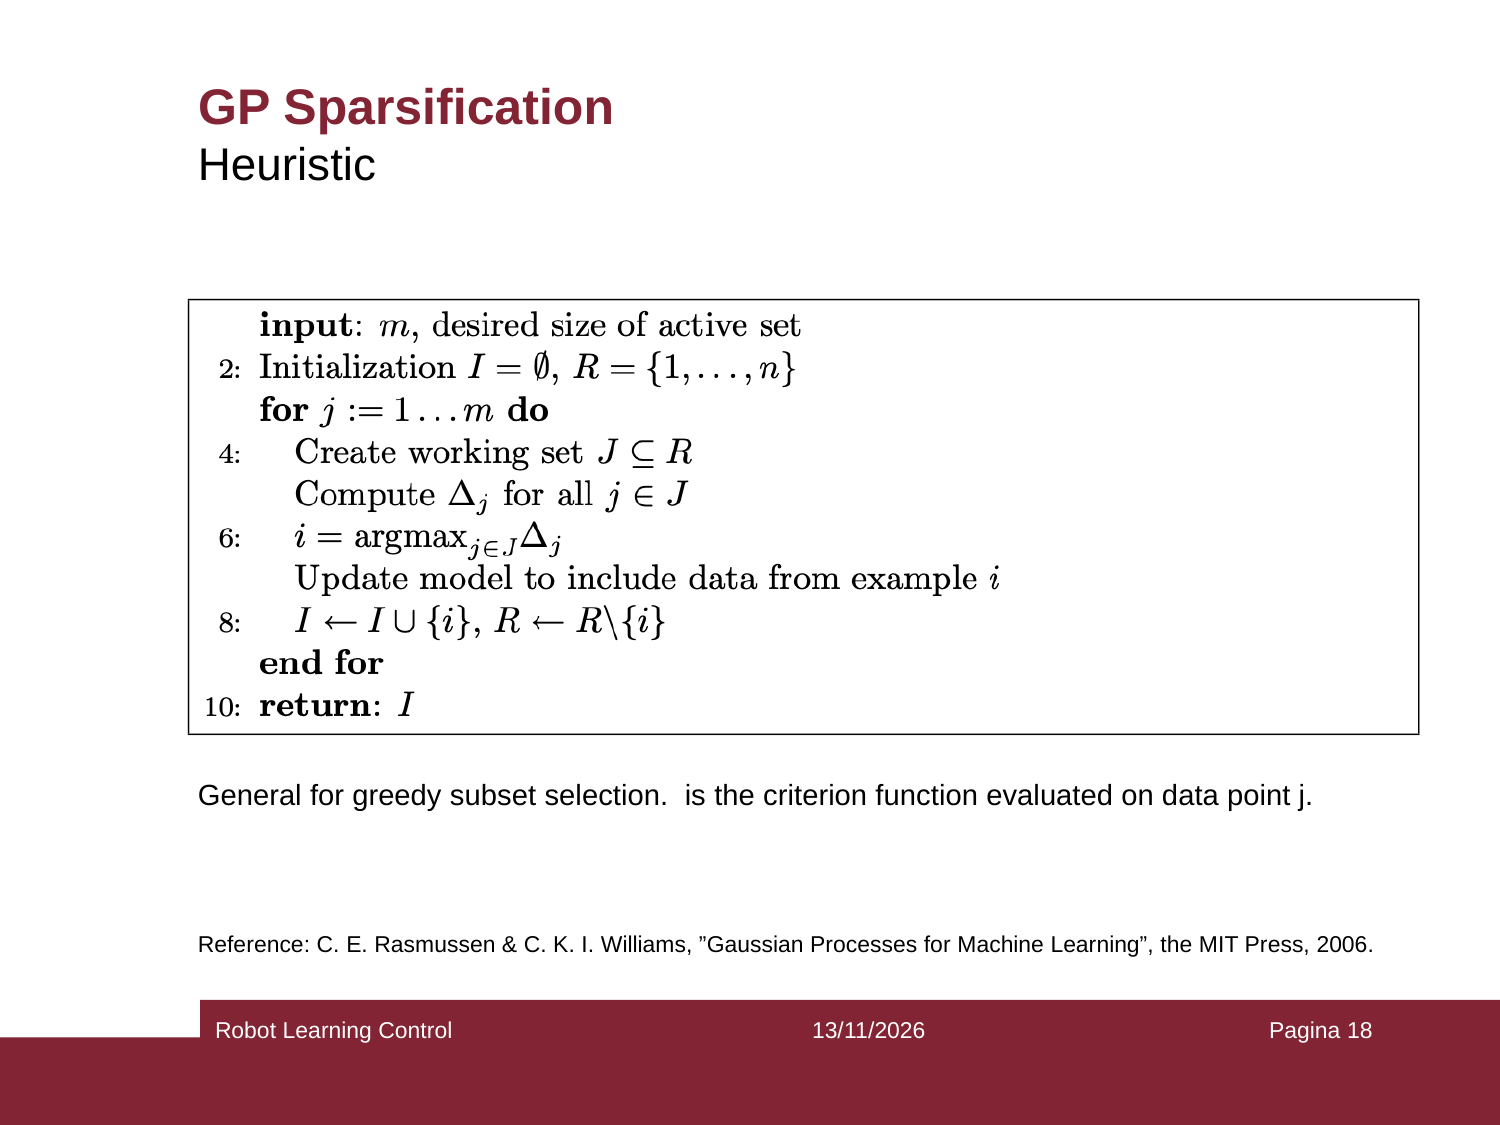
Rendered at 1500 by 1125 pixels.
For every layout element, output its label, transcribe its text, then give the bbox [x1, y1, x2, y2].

text_box Reference: C. E. Rasmussen & C. K. I. Williams, ”Gaussian Processes for Machine Learning”, the MIT Press, 2006. [183, 922, 1424, 993]
slide_number Pagina 18 [1074, 1008, 1388, 1084]
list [183, 296, 1424, 737]
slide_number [712, 1008, 1025, 1084]
text_box Heuristic [183, 127, 1398, 198]
title GP Sparsification [183, 67, 1424, 163]
footer Robot Learning Control [200, 1008, 675, 1084]
